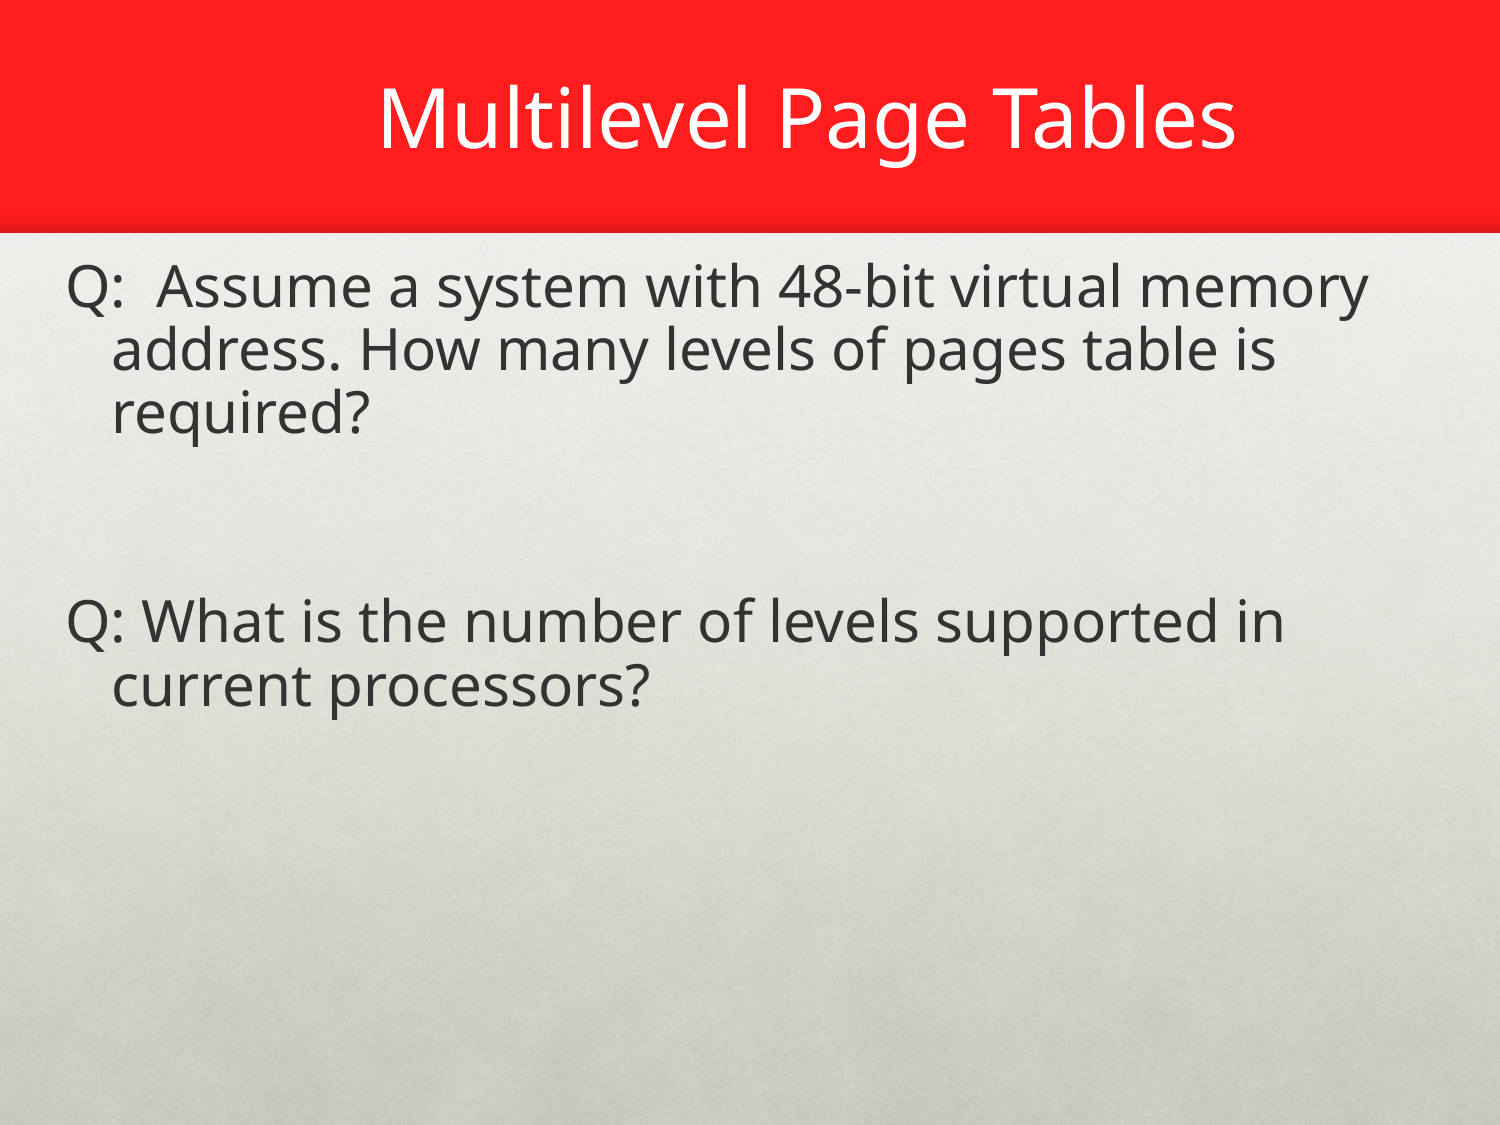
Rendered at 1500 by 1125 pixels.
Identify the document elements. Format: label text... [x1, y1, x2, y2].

title Multilevel Page Tables [127, 10, 1488, 221]
list Q: Assume a system with 48-bit virtual memory address. How many levels of pages table is required? Q: What is the number of levels supported in current processors? [50, 249, 1438, 513]
picture [0, 214, 1500, 1125]
